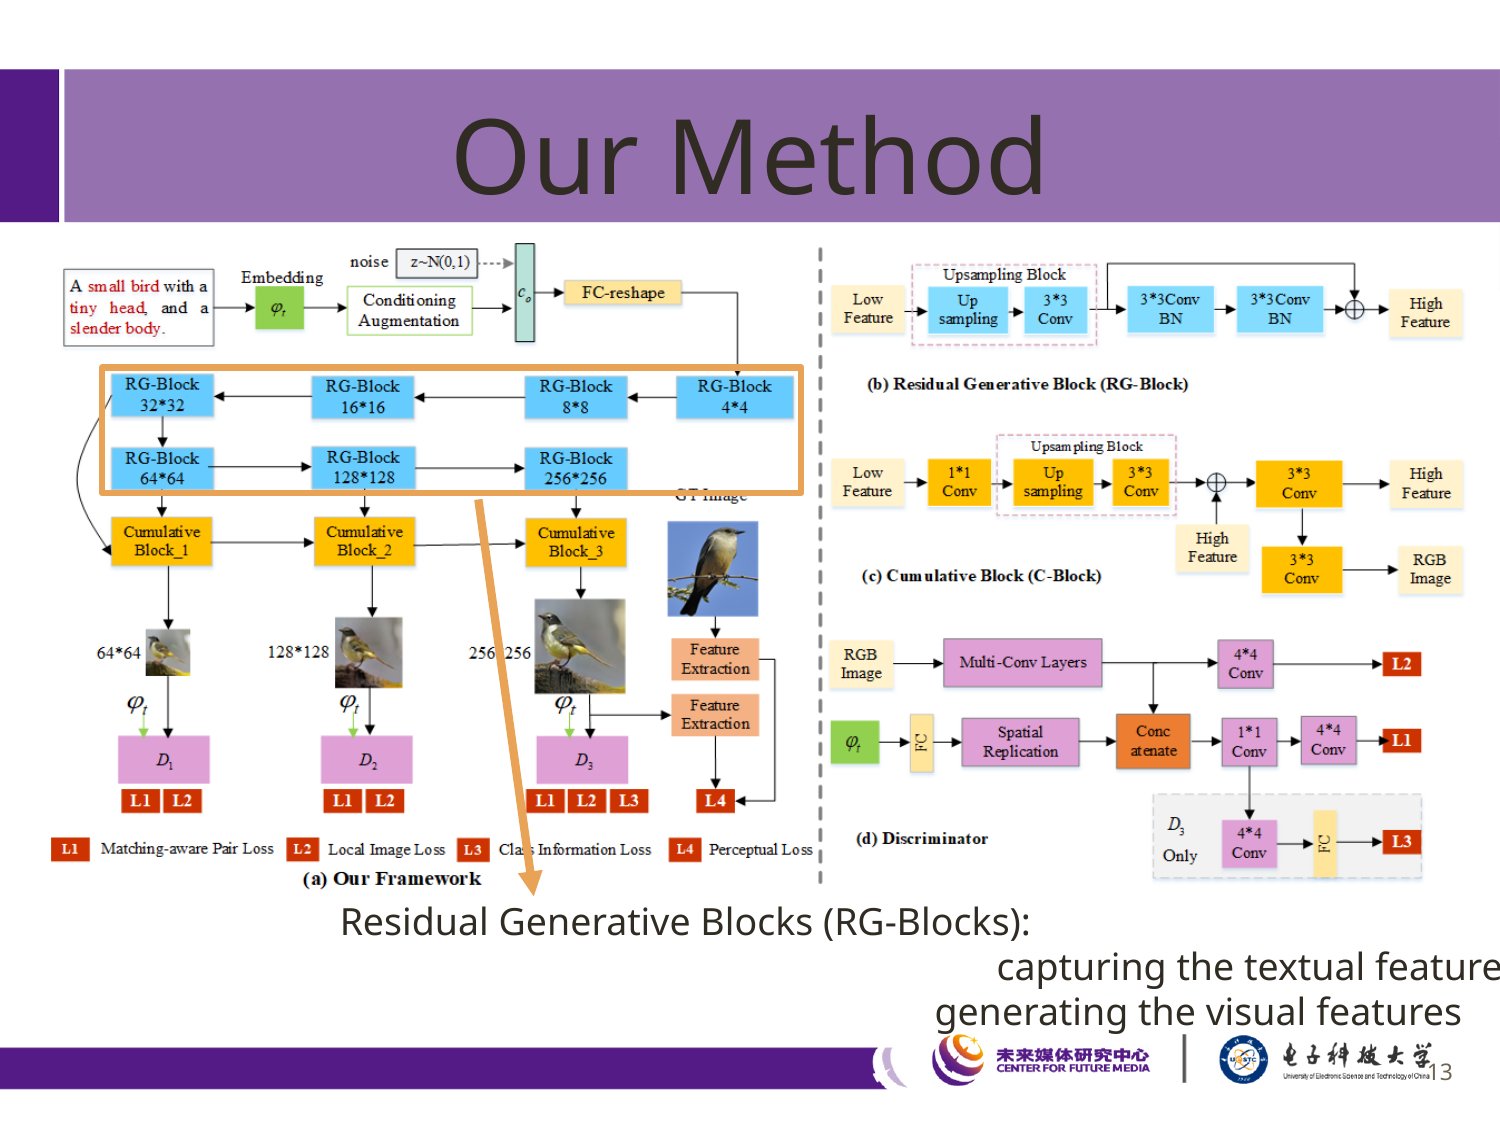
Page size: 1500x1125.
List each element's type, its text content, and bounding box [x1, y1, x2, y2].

title Our Method [81, 114, 1419, 223]
text_box Residual Generative Blocks (RG-Blocks): capturing the textual features and generating the visual features [324, 890, 1500, 1041]
slide_number 13 [1118, 1042, 1469, 1103]
picture [0, 0, 1500, 1125]
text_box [476, 497, 536, 898]
